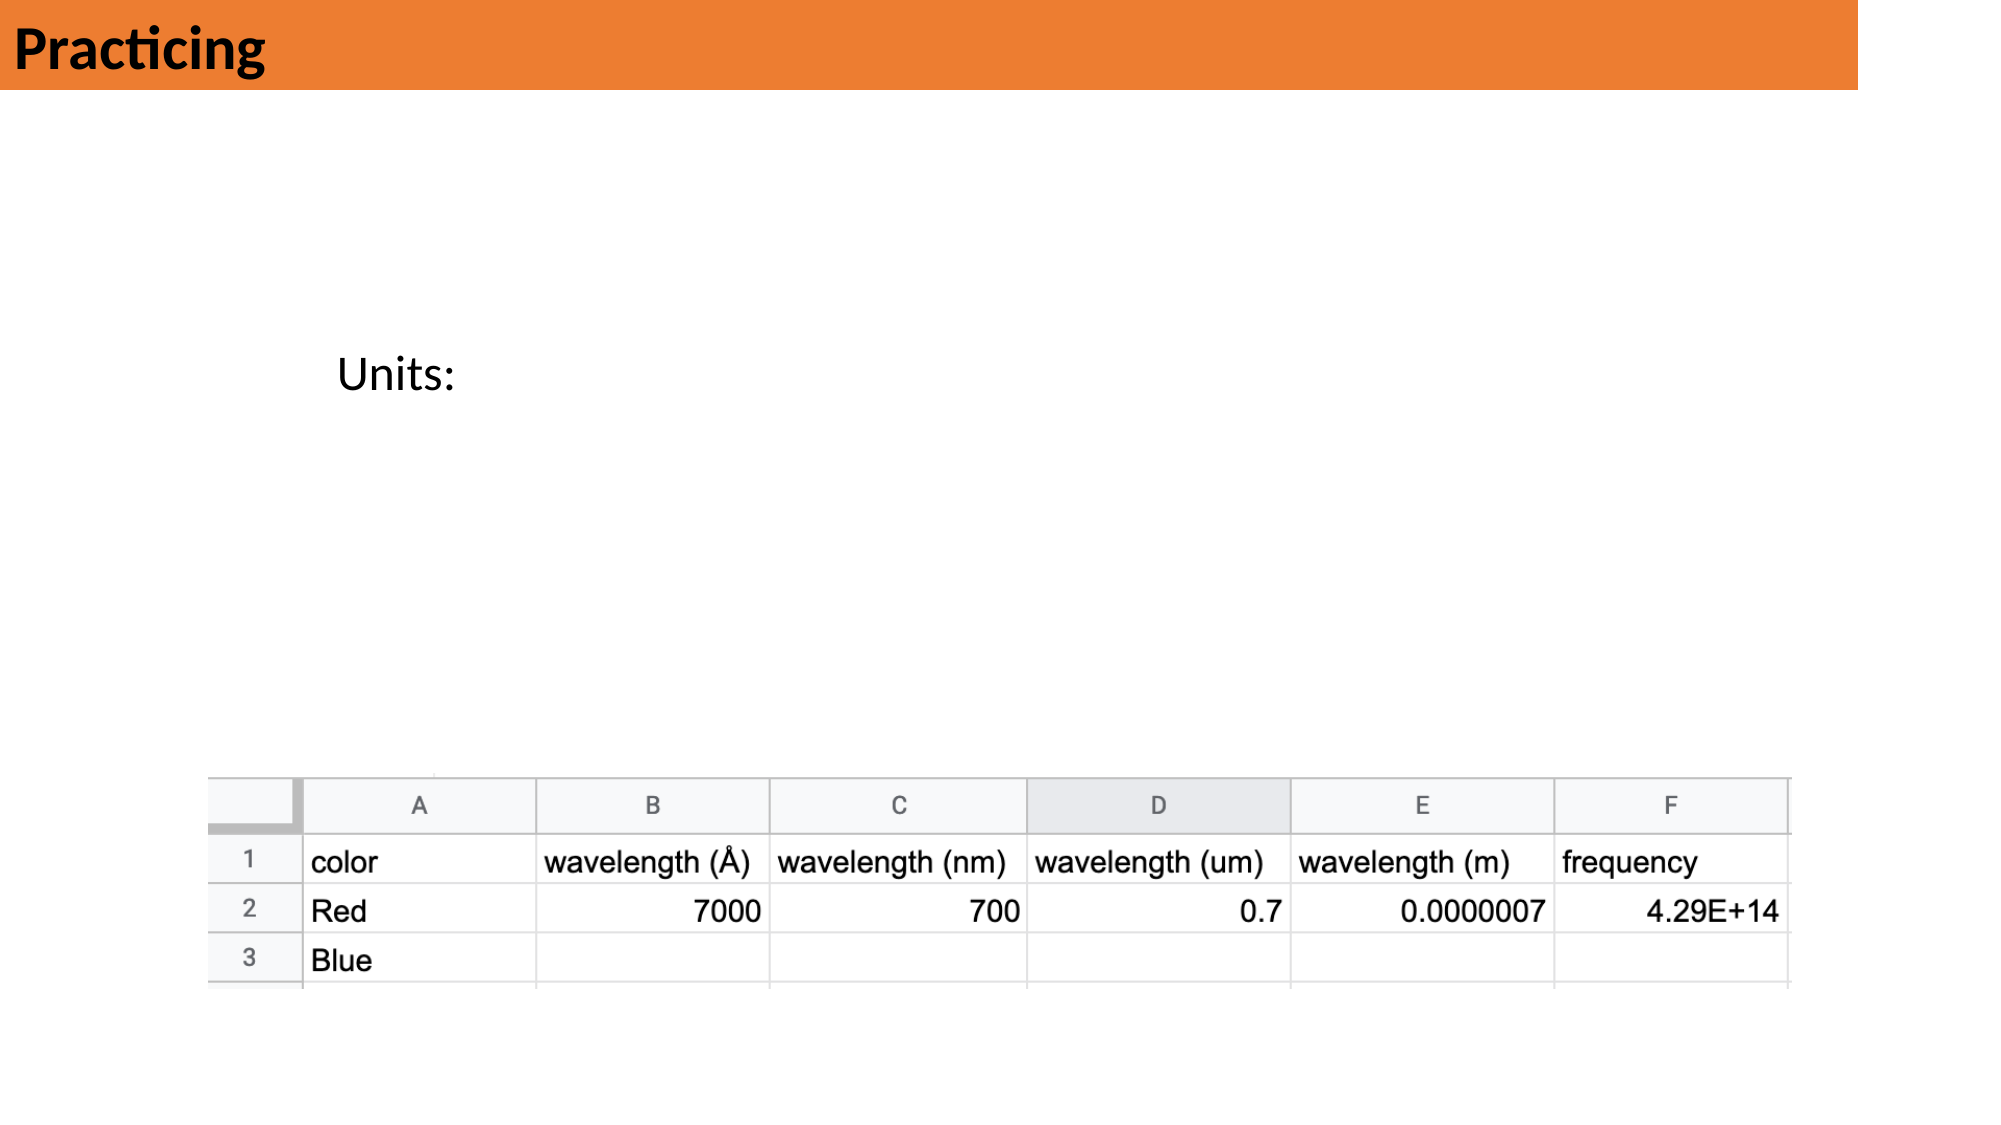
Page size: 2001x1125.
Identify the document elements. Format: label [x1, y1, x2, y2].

picture [208, 773, 1792, 989]
